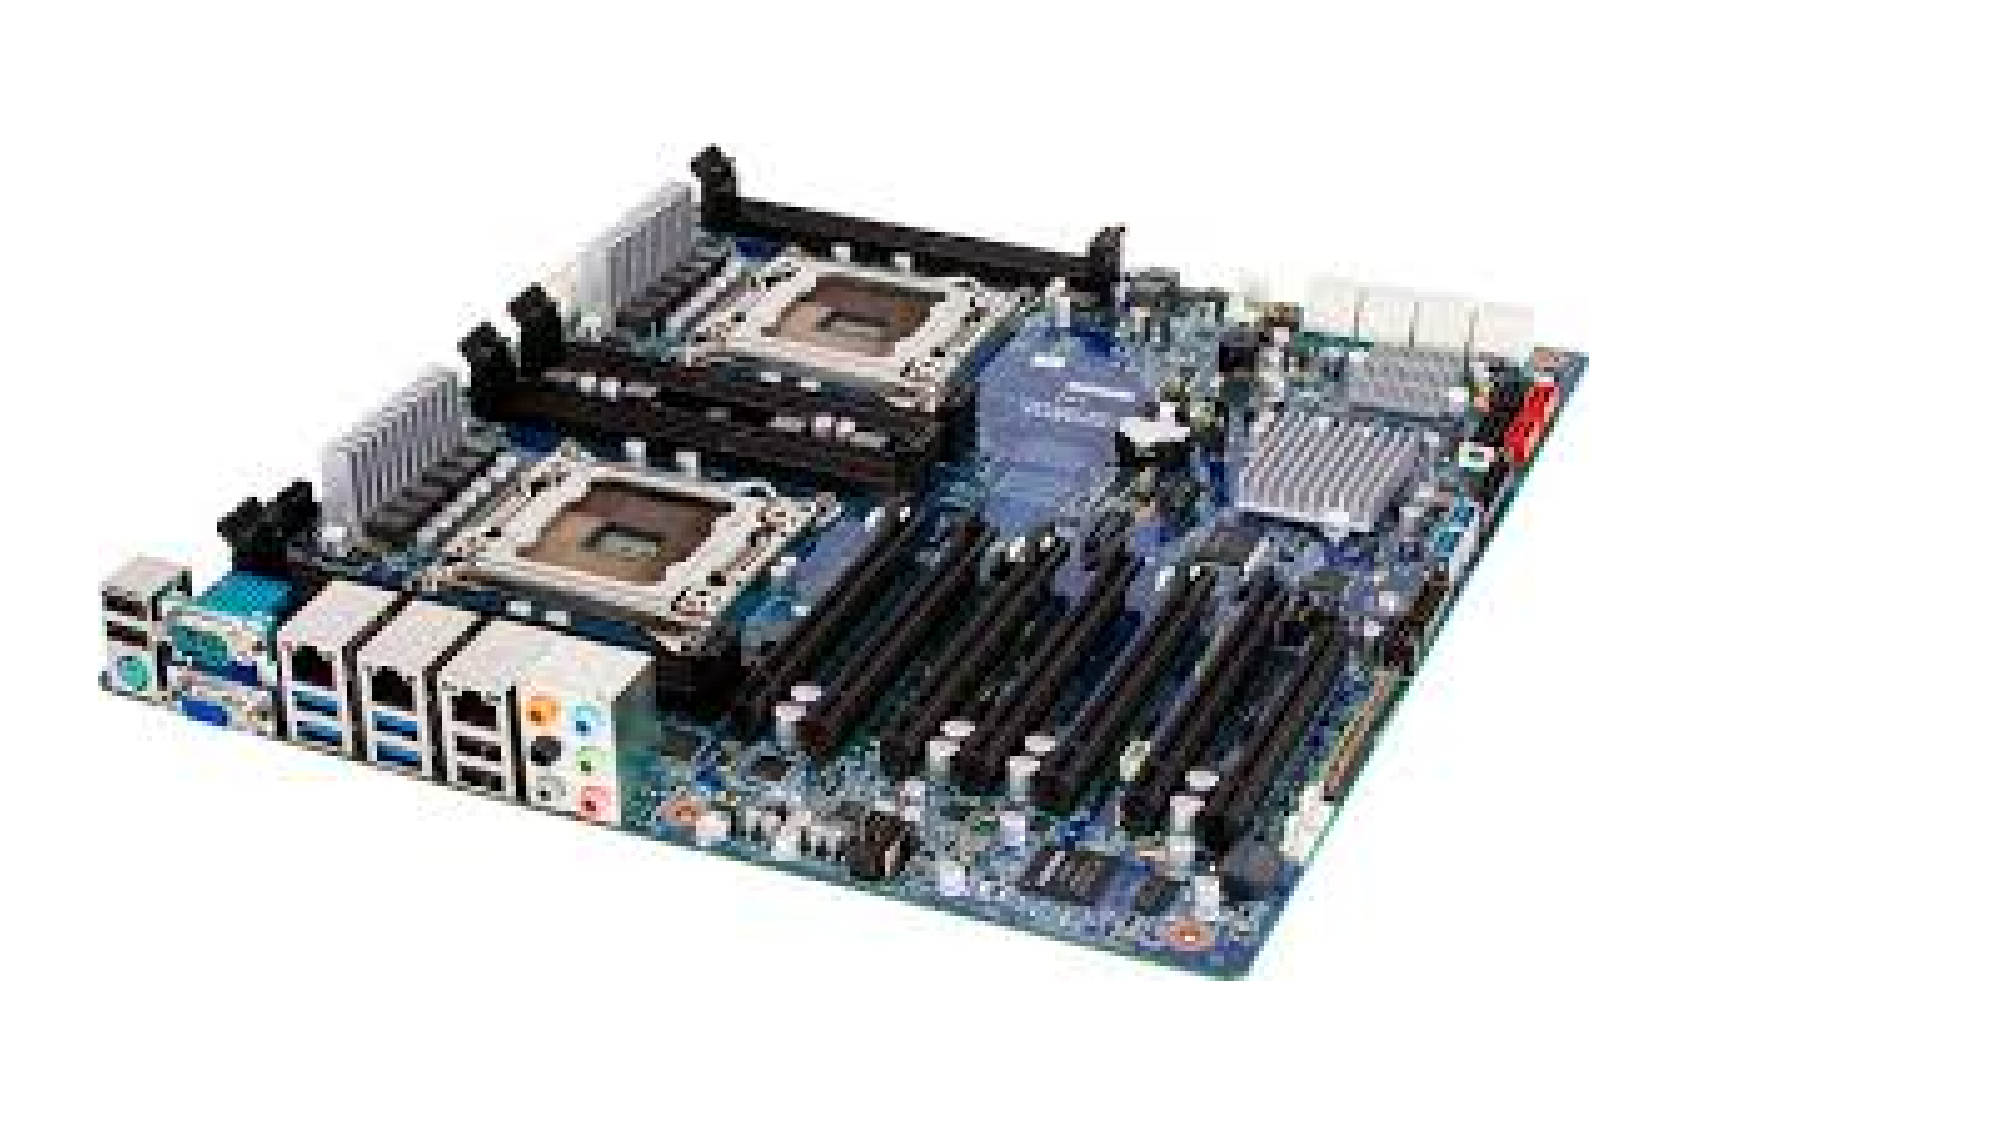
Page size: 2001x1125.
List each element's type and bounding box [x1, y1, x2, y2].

picture [98, 143, 1589, 981]
